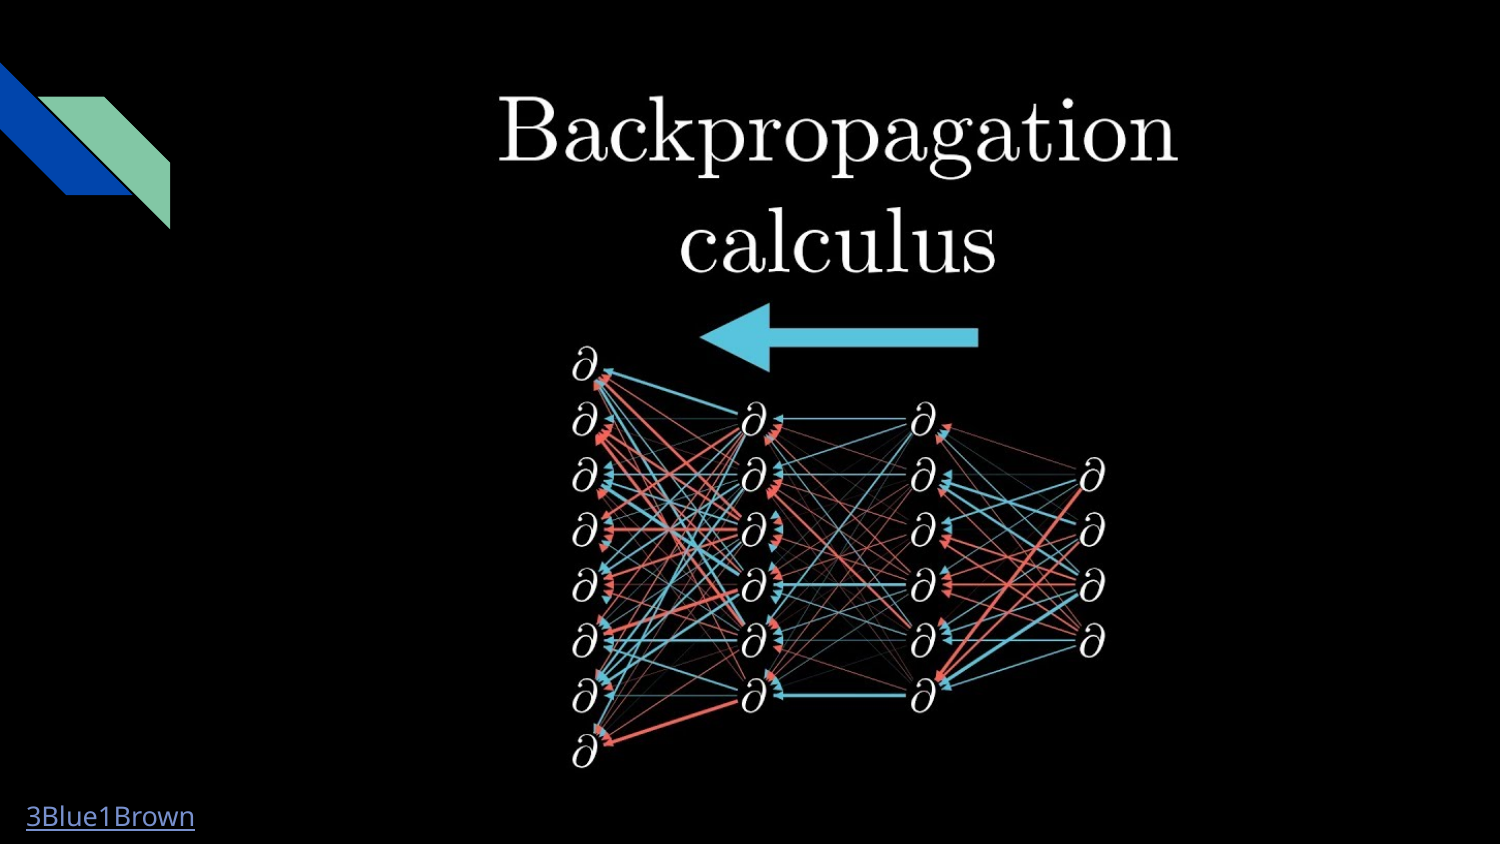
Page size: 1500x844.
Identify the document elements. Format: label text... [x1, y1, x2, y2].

text_box 3Blue1Brown [11, 784, 258, 833]
picture [178, 49, 1500, 794]
